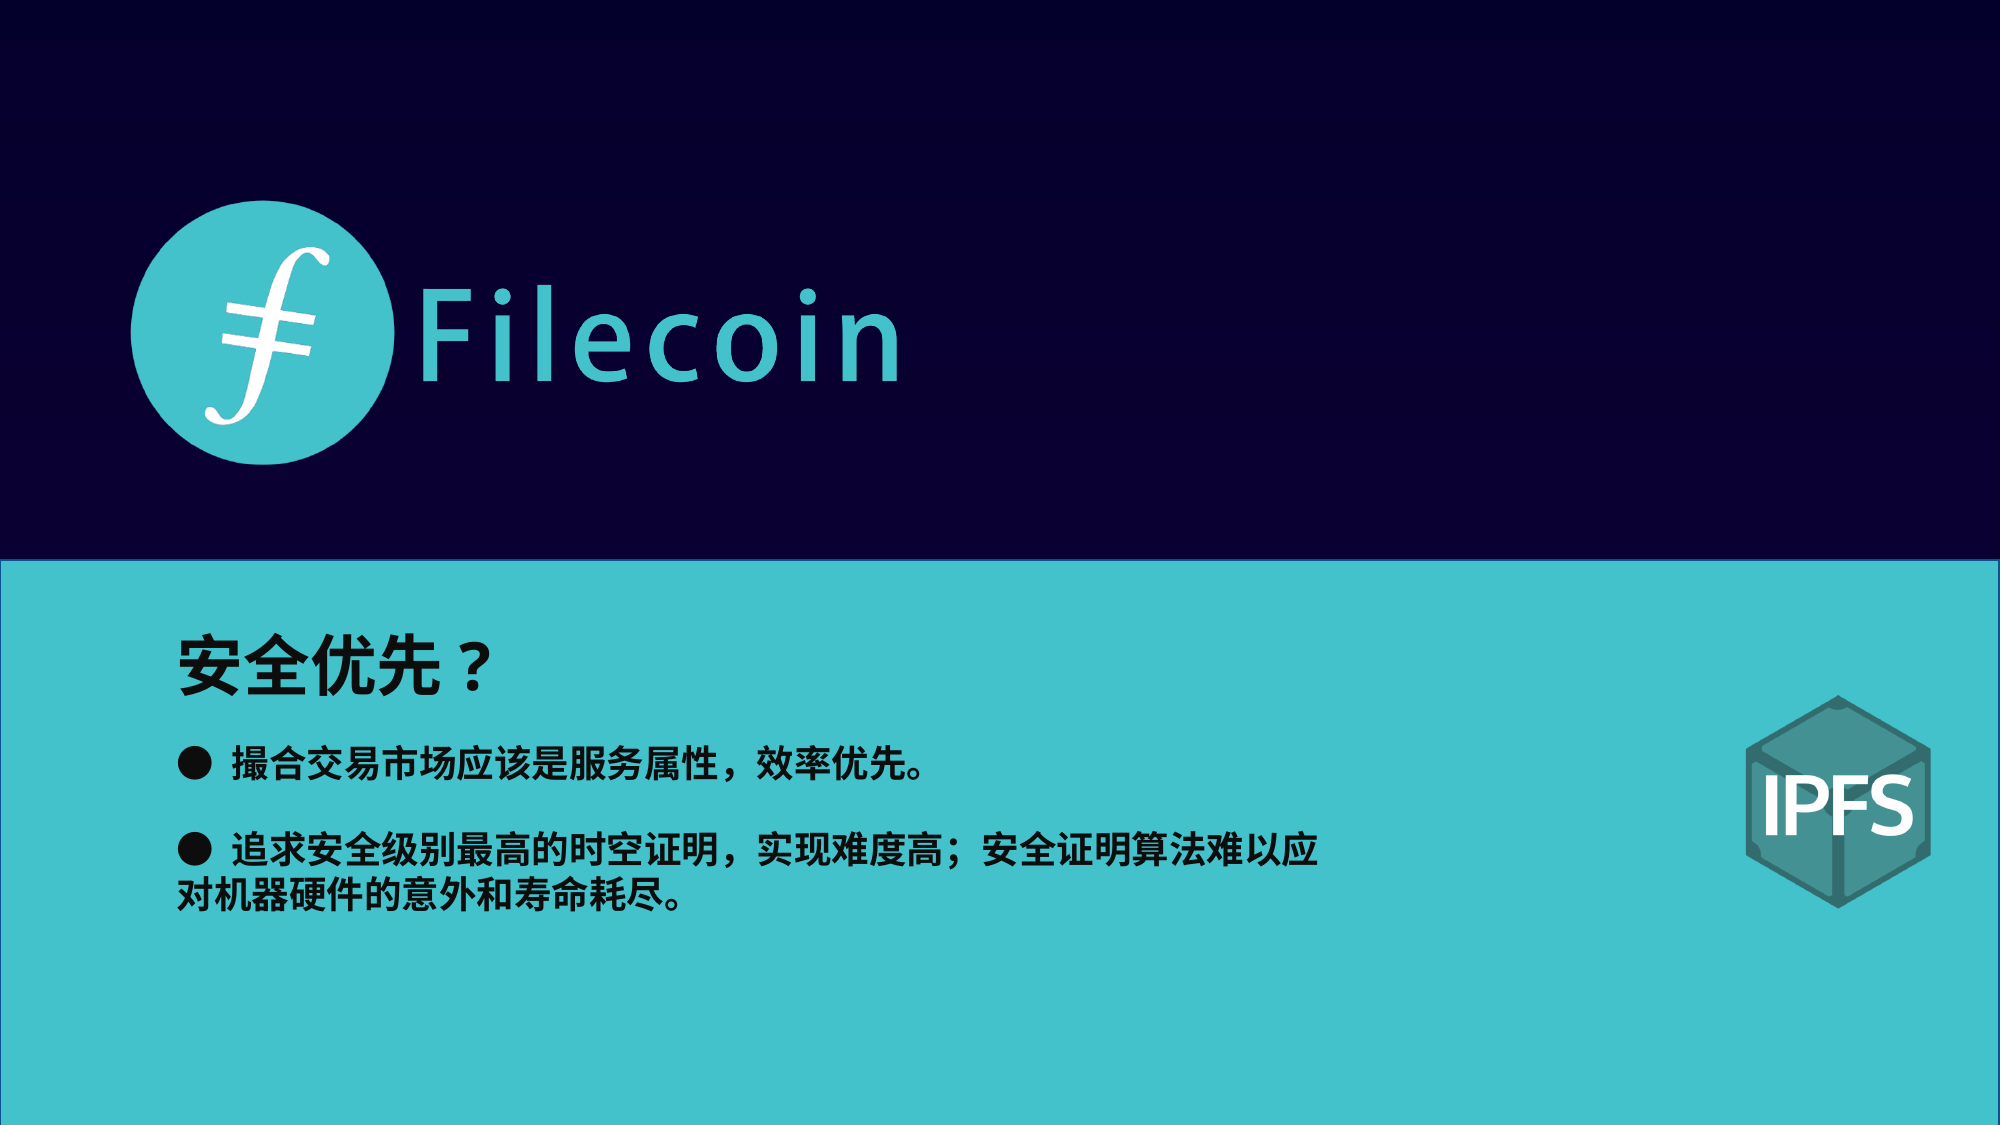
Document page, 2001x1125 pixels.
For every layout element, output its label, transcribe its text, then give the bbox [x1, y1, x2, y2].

text_box 安全优先? [176, 623, 828, 704]
picture [1731, 695, 1945, 909]
text_box ● 撮合交易市场应该是服务属性，效率优先。 [176, 740, 1513, 786]
text_box ● 追求安全级别最高的时空证明，实现难度高；安全证明算法难以应对机器硬件的意外和寿命耗尽。 [176, 826, 1335, 917]
text_box [0, 559, 2000, 1125]
picture [114, 186, 928, 482]
